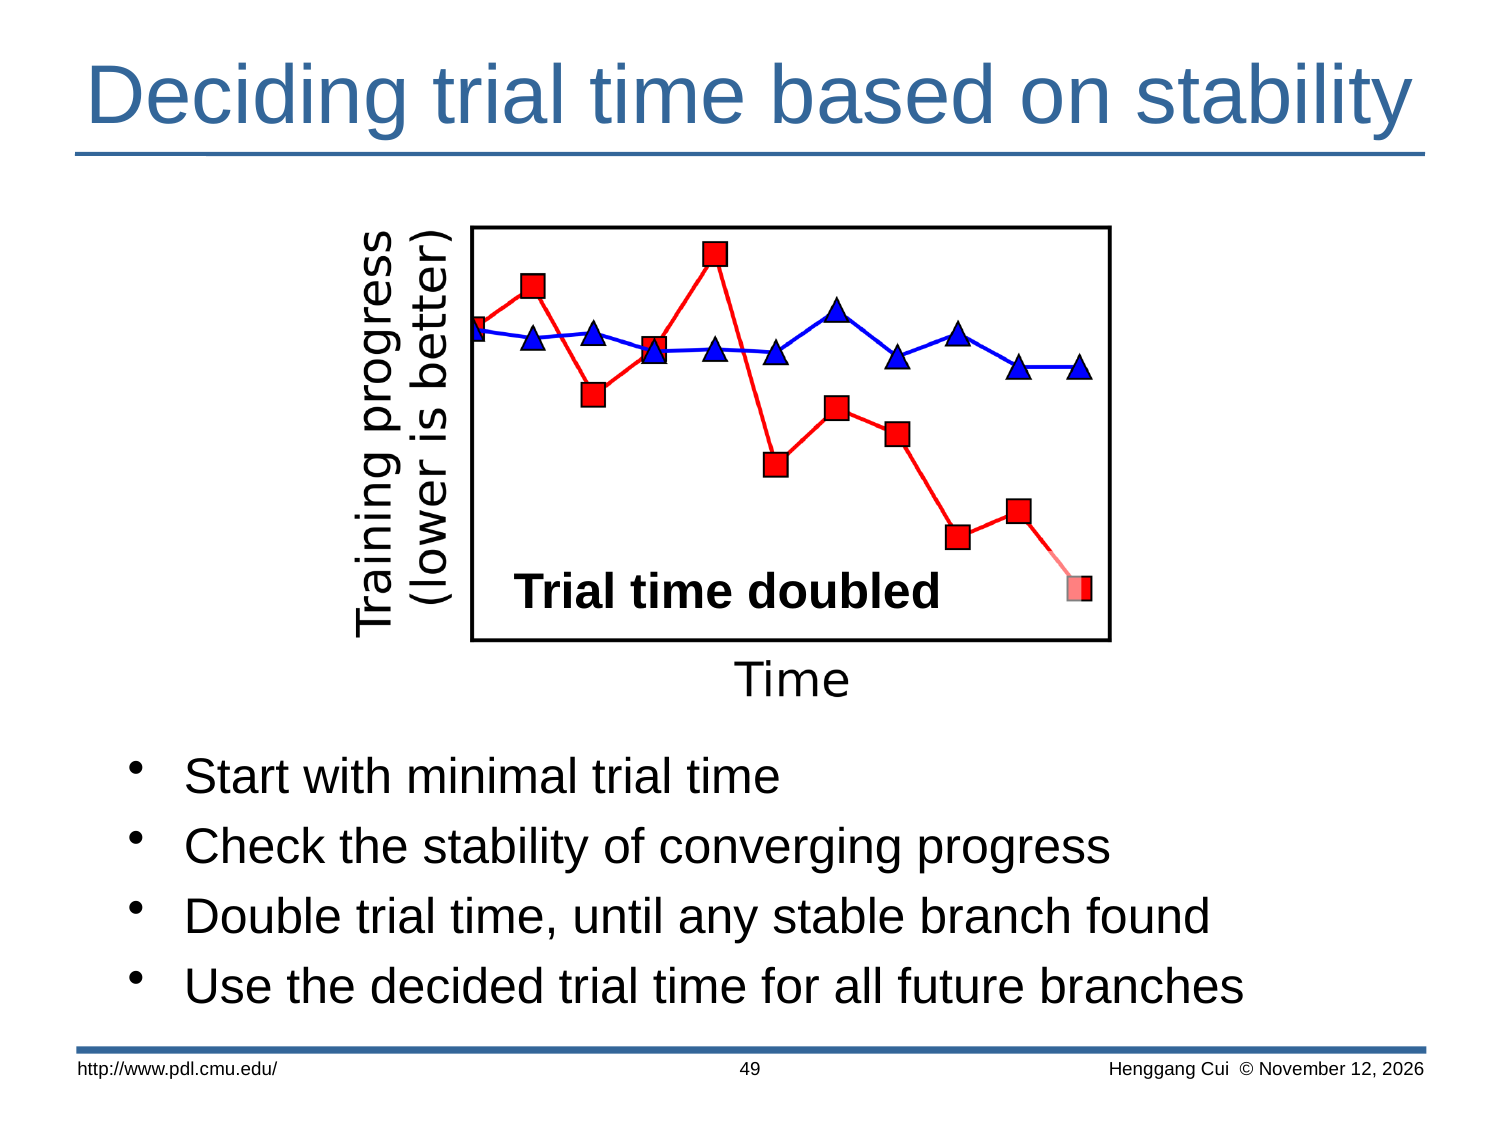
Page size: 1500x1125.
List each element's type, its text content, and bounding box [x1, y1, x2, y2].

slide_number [1059, 1048, 1442, 1112]
picture [305, 176, 1162, 748]
footer http://www.pdl.cmu.edu/ [60, 1048, 436, 1112]
text_box Start with minimal trial time Check the stability of converging progress Double trial time, until any stable branch found Use the decided trial time for all future branches [112, 736, 1459, 930]
title Deciding trial time based on stability [0, 34, 1500, 147]
slide_number 49 [603, 1048, 897, 1084]
